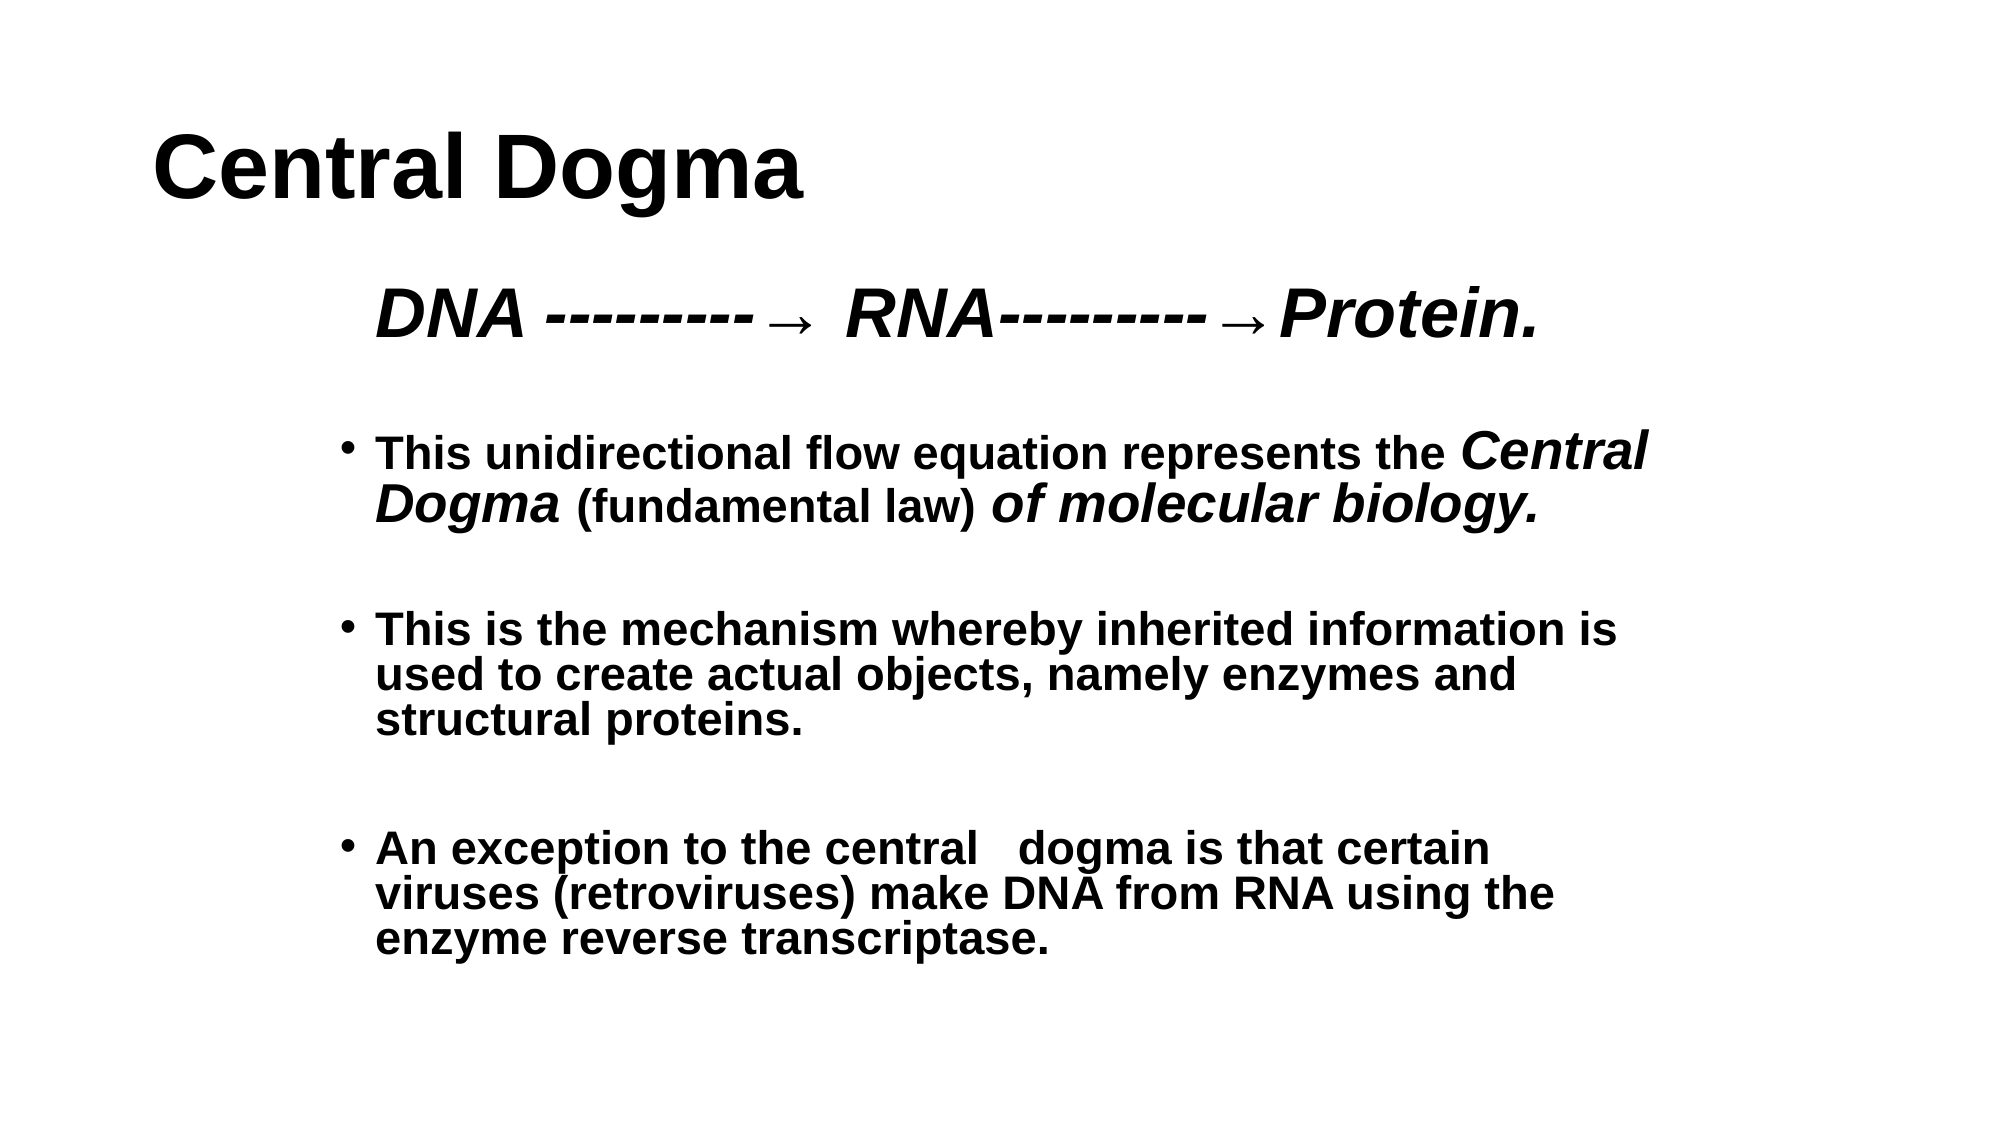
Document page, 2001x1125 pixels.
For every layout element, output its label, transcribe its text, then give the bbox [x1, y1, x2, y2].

list DNA ---------→ RNA---------→Protein. This unidirectional flow equation represents the Central Dogma (fundamental law) of molecular biology. This is the mechanism whereby inherited information is used to create actual objects, namely enzymes and structural proteins. An exception to the central dogma is that certain viruses (retroviruses) make DNA from RNA using the enzyme reverse transcriptase. [324, 200, 1675, 1013]
title Central Dogma [137, 59, 1863, 278]
